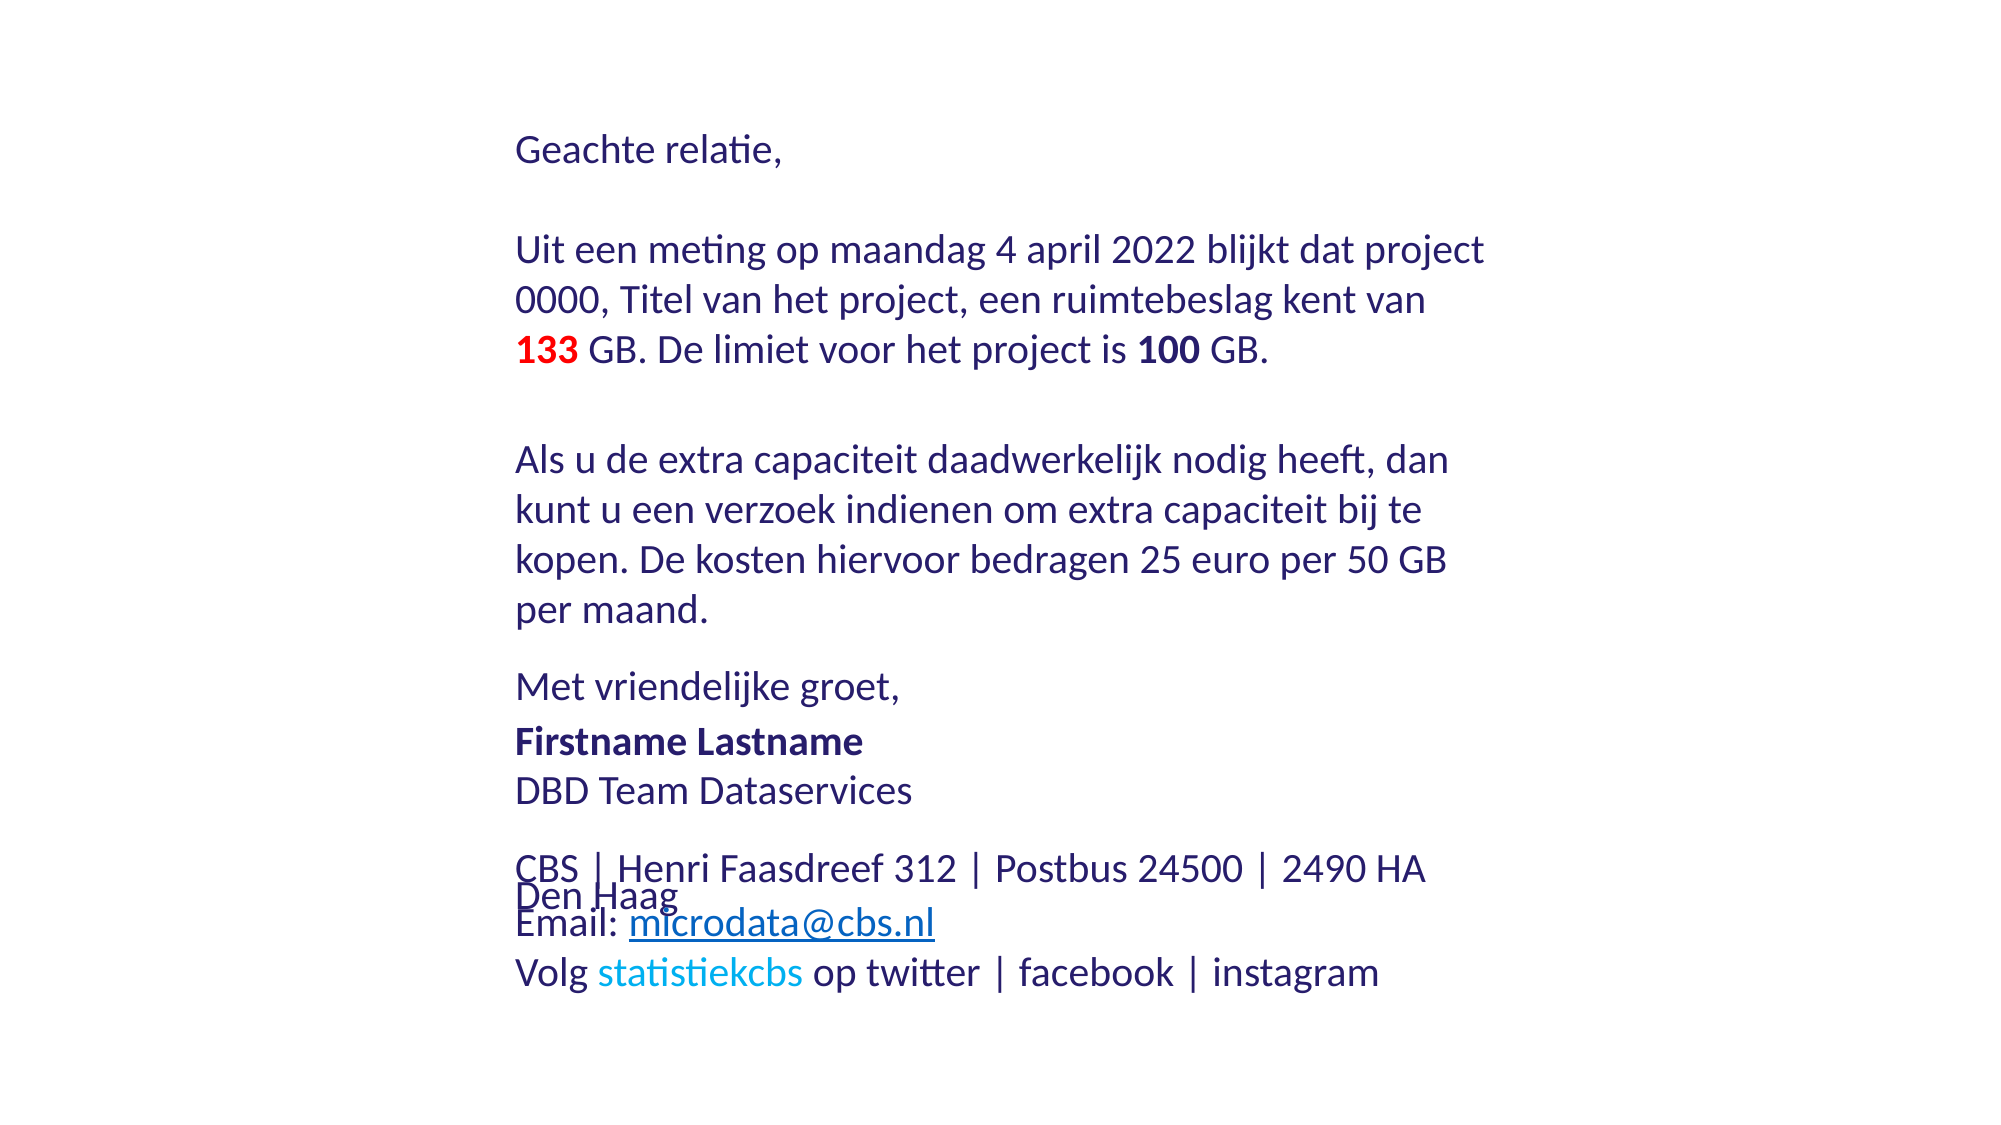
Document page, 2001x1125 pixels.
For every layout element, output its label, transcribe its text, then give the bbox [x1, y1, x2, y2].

text_box Geachte relatie, Uit een meting op maandag 4 april 2022 blijkt dat project 0000, Titel van het project, een ruimtebeslag kent van 133 GB. De limiet voor het project is 100 GB. Als u de extra capaciteit daadwerkelijk nodig heeft, dan kunt u een verzoek indienen om extra capaciteit bij te kopen. De kosten hiervoor bedragen 25 euro per 50 GB per maand. Met vriendelijke groet, Firstname Lastname DBD Team Dataservices CBS | Henri Faasdreef 312 | Postbus 24500 | 2490 HA Den Haag Email: microdata@cbs.nl Volg statistiekcbs op twitter | facebook | instagram [500, 114, 1500, 1003]
